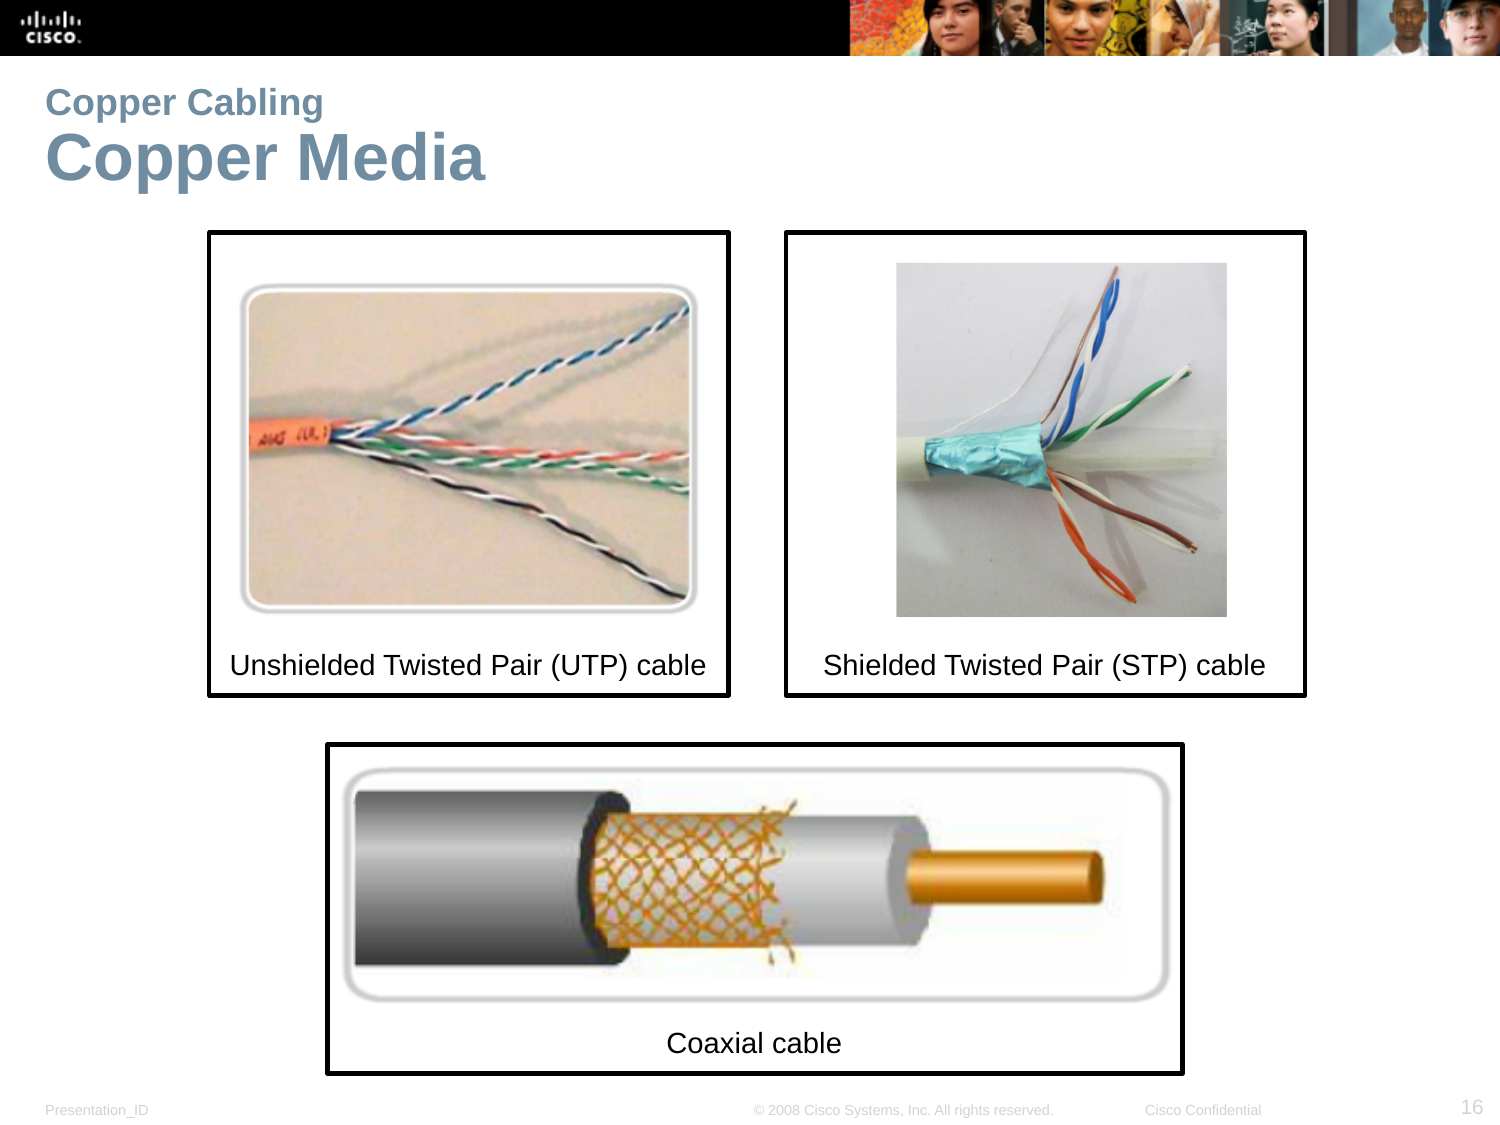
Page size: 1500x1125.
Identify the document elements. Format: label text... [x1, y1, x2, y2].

title Copper Cabling Copper Media [31, 64, 1471, 203]
text_box Unshielded Twisted Pair (UTP) cable [208, 636, 728, 696]
picture [884, 273, 1239, 606]
picture [310, 744, 1190, 1008]
text_box [325, 1015, 1185, 1076]
picture [232, 222, 711, 617]
picture [0, 0, 1500, 56]
text_box [784, 230, 1307, 698]
text_box Shielded Twisted Pair (STP) cable [785, 636, 1305, 696]
text_box [207, 230, 731, 698]
text_box Coaxial cable [327, 1015, 1182, 1074]
